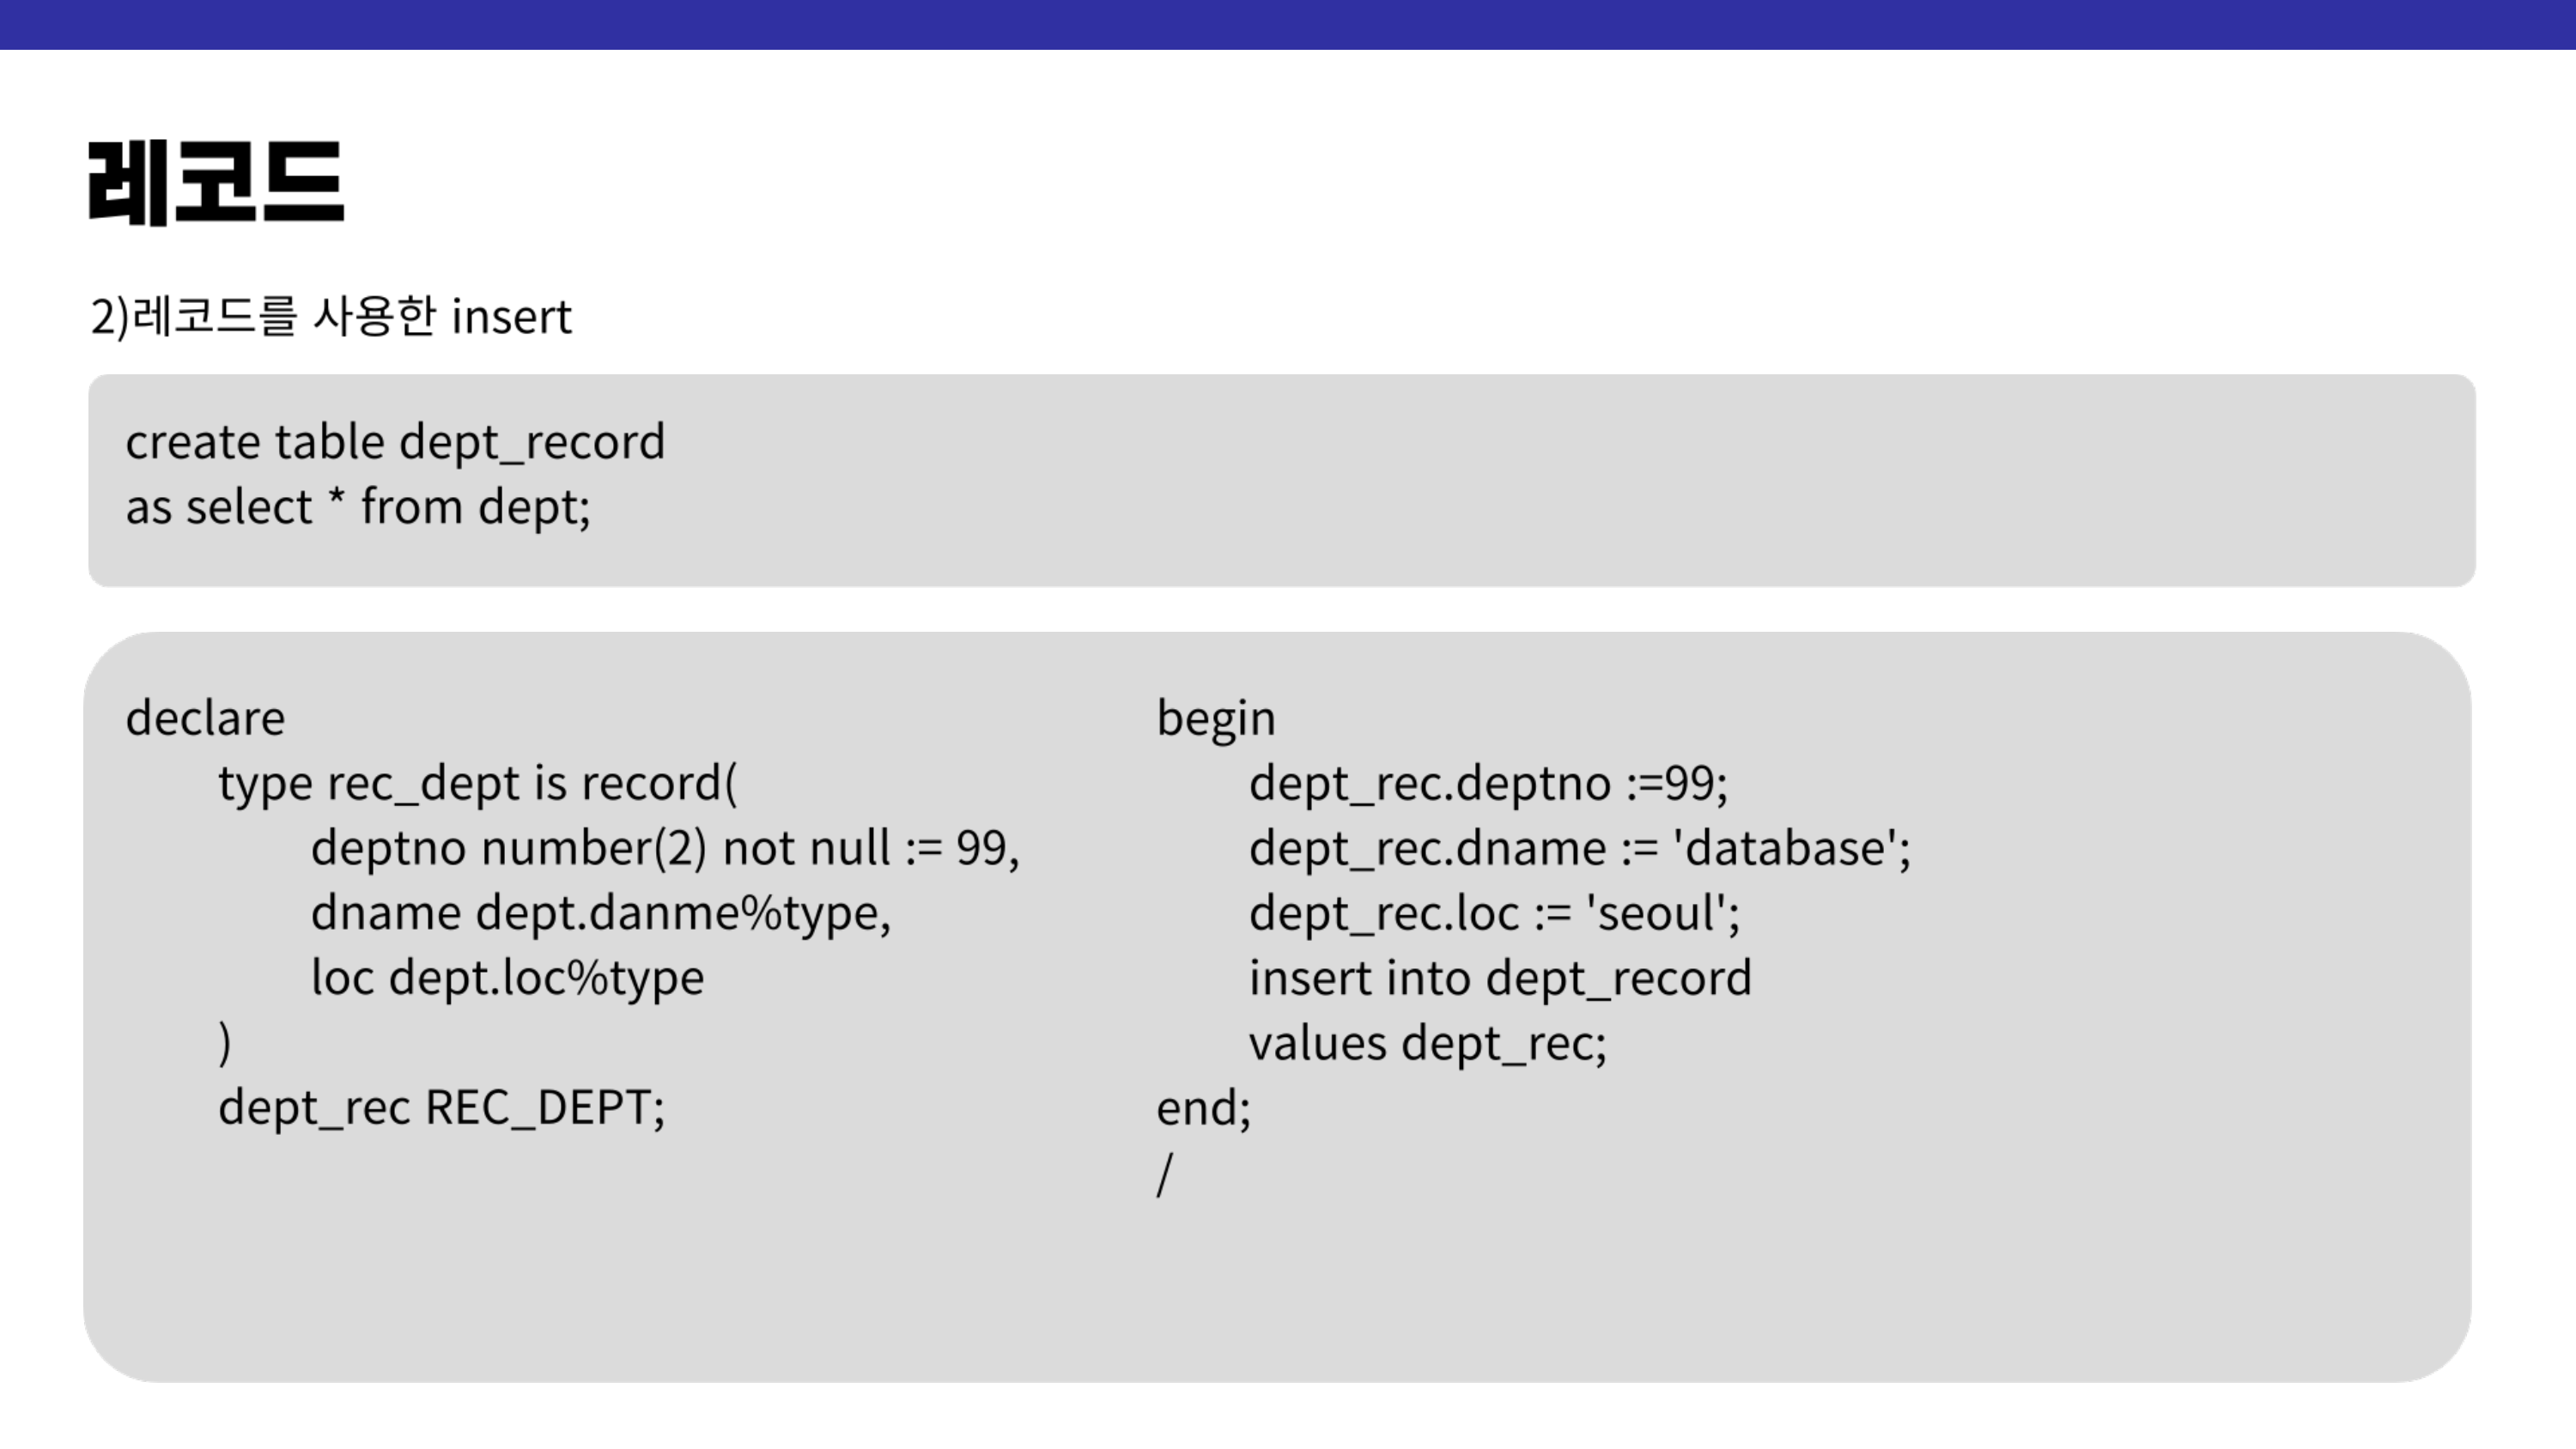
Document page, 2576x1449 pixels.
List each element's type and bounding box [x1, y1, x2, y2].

text_box [83, 631, 2472, 1383]
picture [84, 277, 594, 369]
picture [1147, 677, 1936, 1219]
picture [118, 400, 686, 556]
text_box [0, 0, 2576, 50]
picture [70, 117, 395, 268]
text_box [88, 374, 2476, 588]
picture [118, 677, 1042, 1157]
